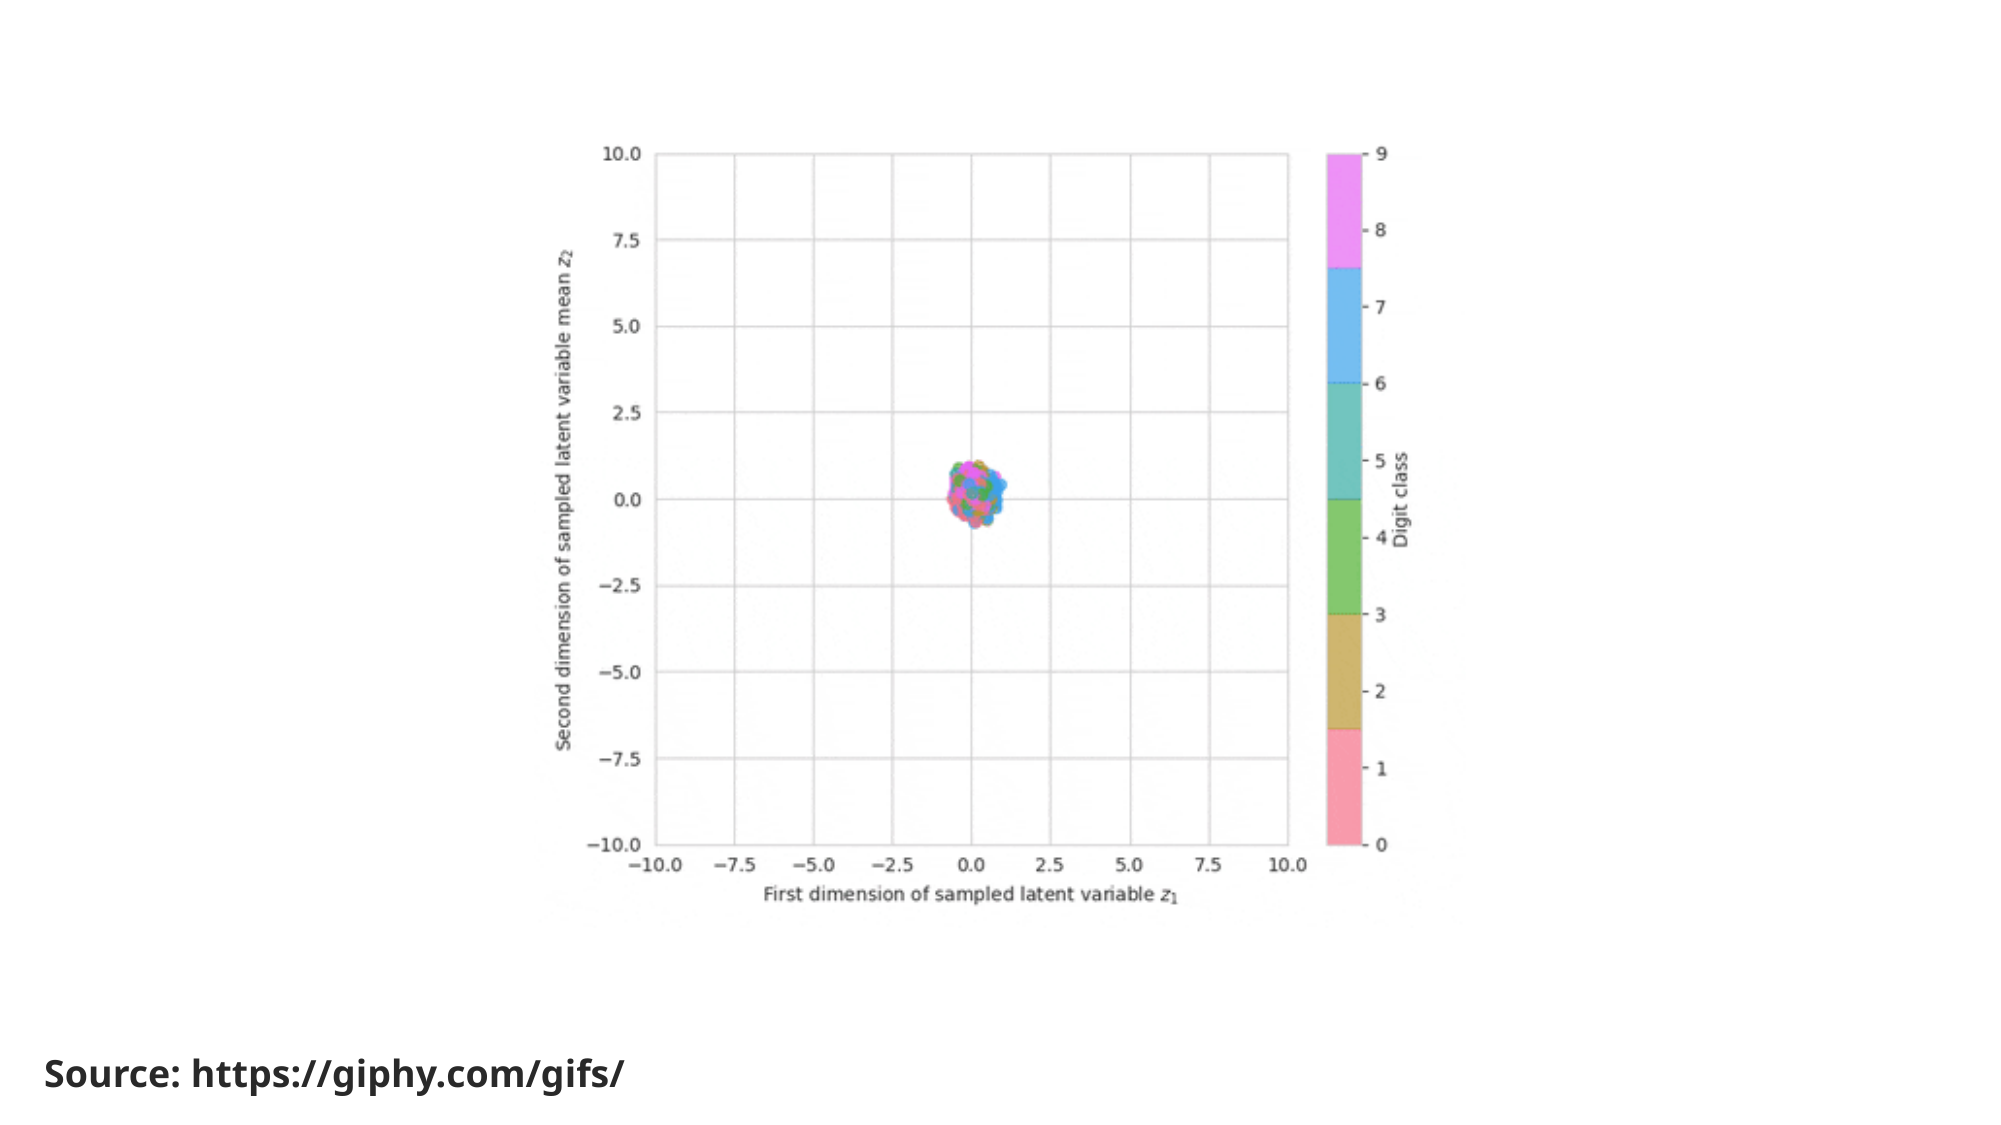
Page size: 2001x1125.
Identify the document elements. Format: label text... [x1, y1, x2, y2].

text_box Source: https://giphy.com/gifs/ [29, 1042, 1030, 1103]
picture [534, 126, 1466, 928]
